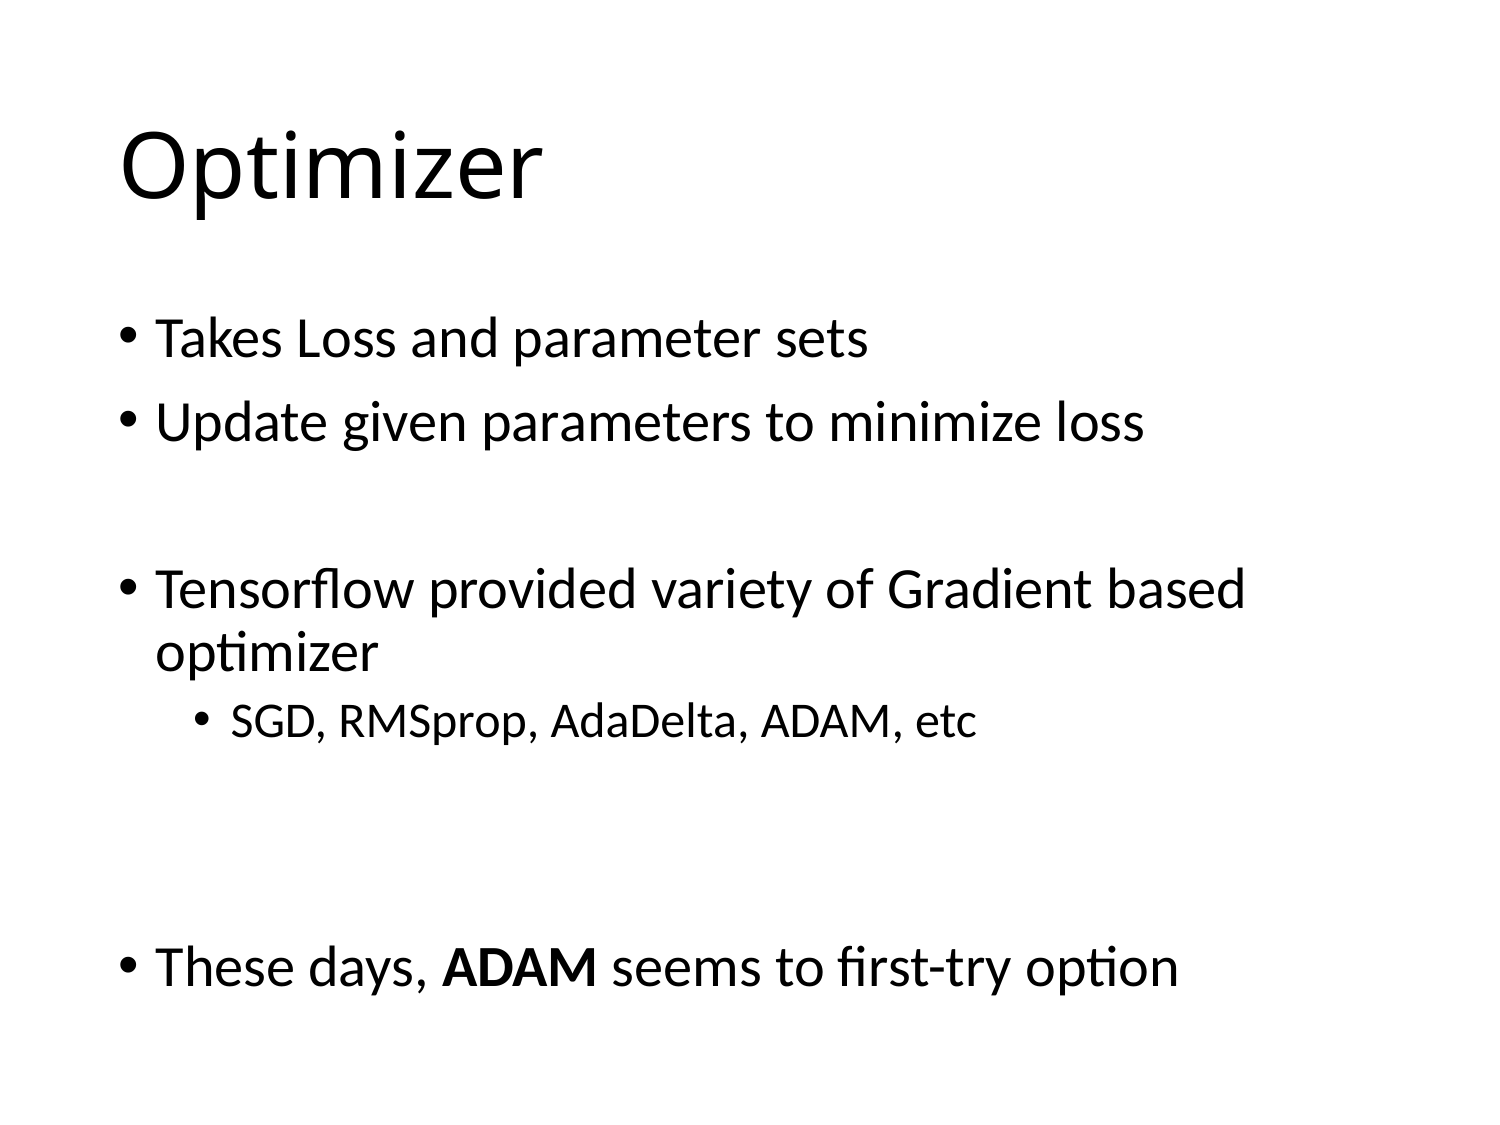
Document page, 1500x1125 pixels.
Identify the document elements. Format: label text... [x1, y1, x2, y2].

title Optimizer [103, 59, 1397, 278]
list Takes Loss and parameter sets Update given parameters to minimize loss Tensorflow provided variety of Gradient based optimizer SGD, RMSprop, AdaDelta, ADAM, etc These days, ADAM seems to first-try option [103, 299, 1397, 1014]
